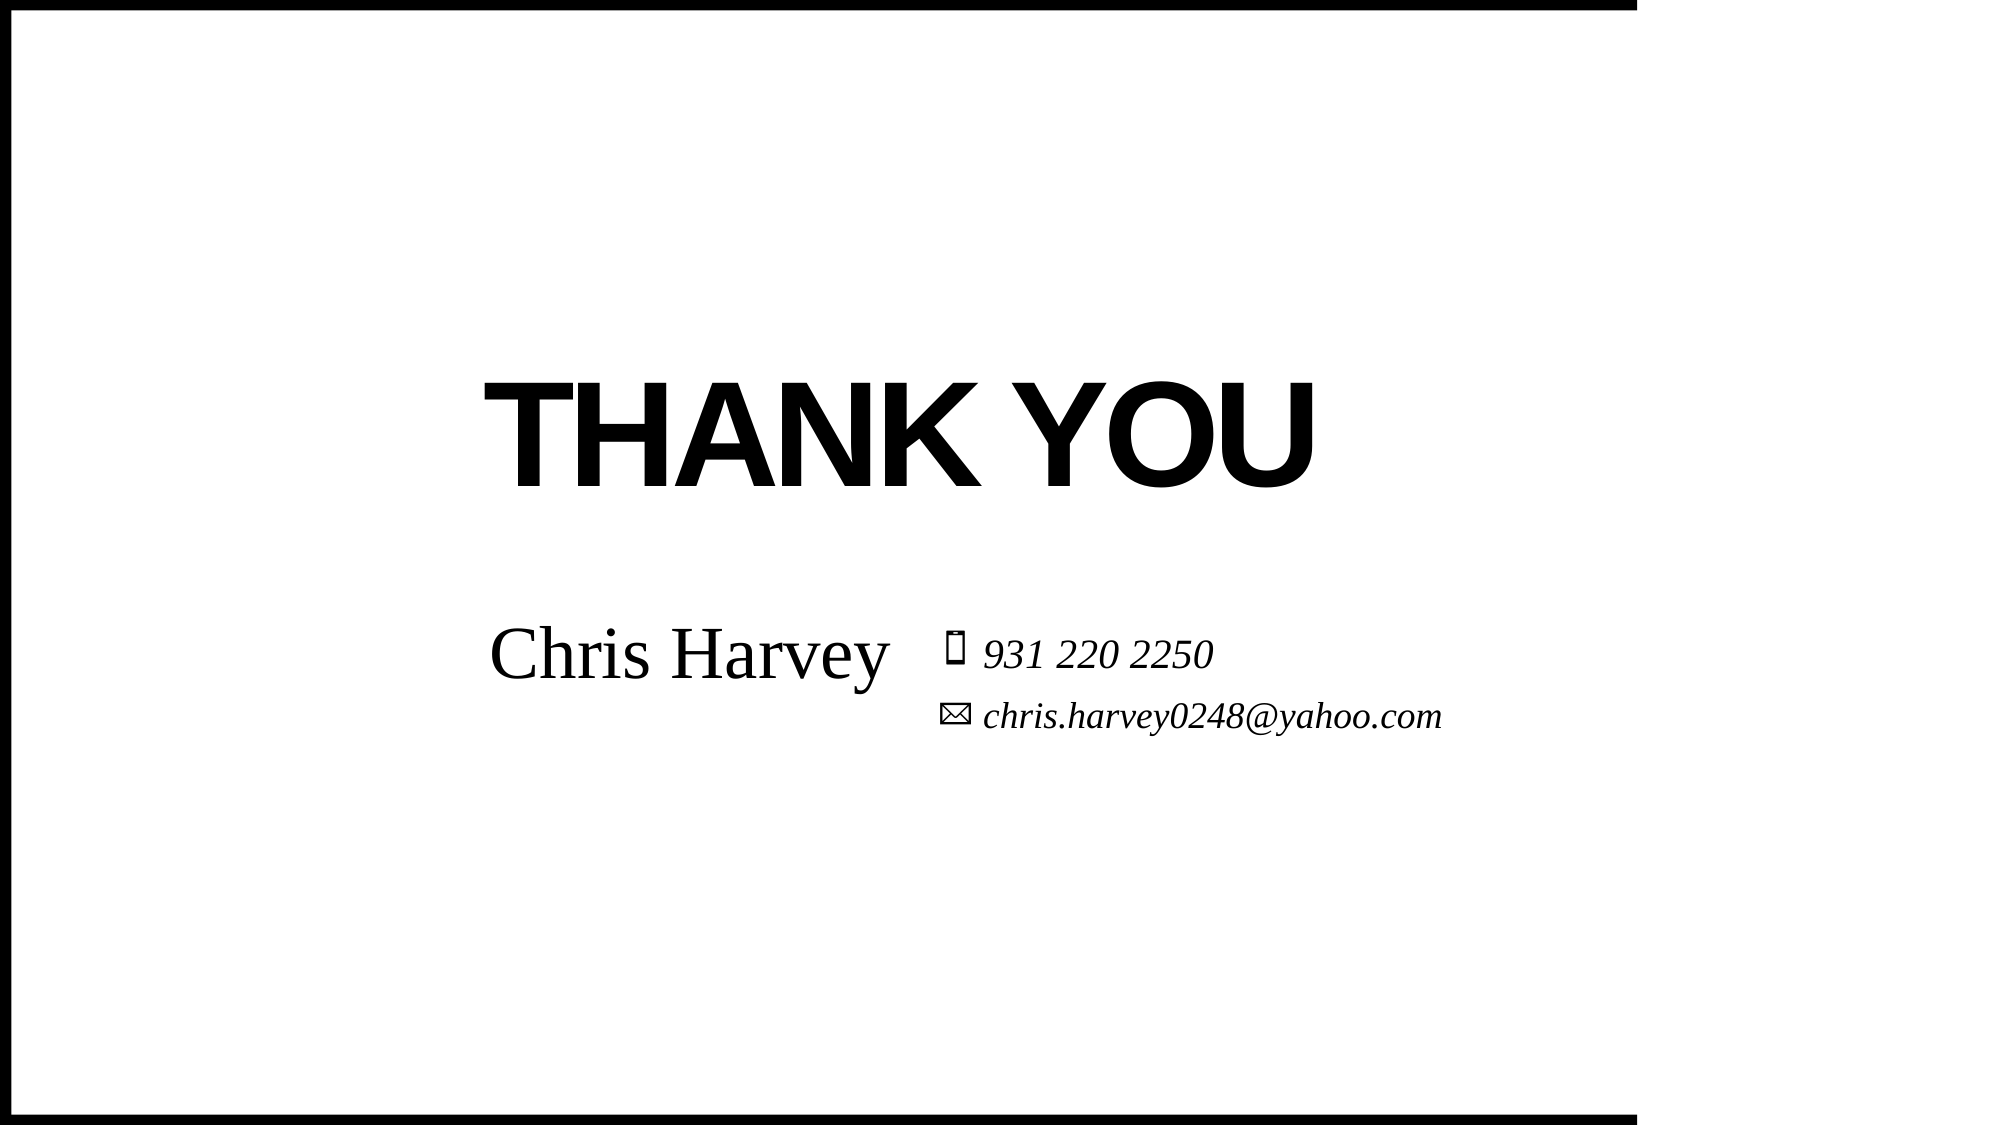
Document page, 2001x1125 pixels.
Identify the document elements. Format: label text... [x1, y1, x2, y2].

picture [937, 629, 974, 666]
list Chris Harvey [345, 613, 892, 677]
list 931 220 2250 [983, 632, 1461, 672]
picture [937, 695, 974, 732]
title THANK YOU [345, 288, 1461, 564]
list chris.harvey0248@yahoo.com [983, 696, 1461, 736]
